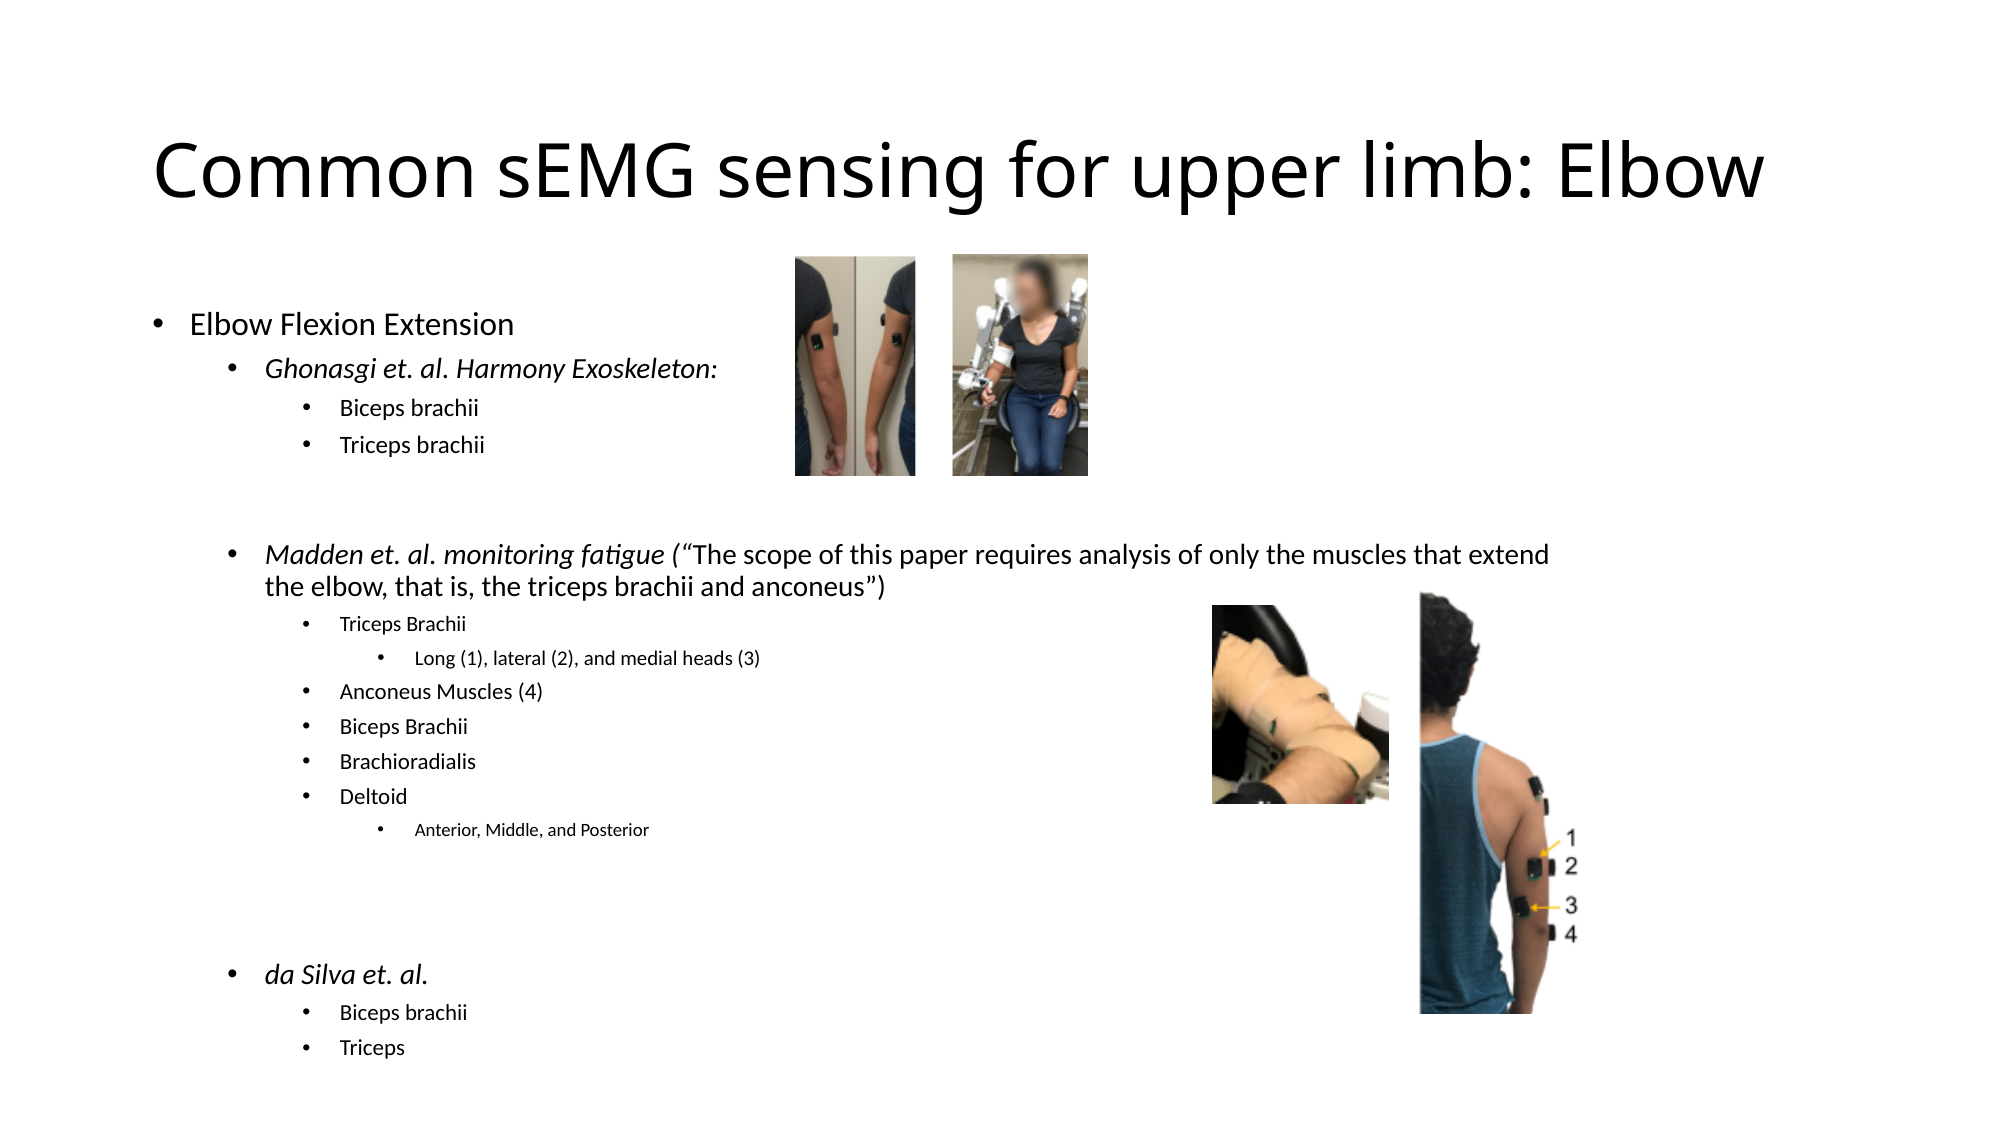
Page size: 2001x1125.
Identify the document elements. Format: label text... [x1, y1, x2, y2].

picture [795, 254, 1088, 476]
picture [1212, 605, 1389, 804]
title Common sEMG sensing for upper limb: Elbow [137, 64, 1863, 282]
list Elbow Flexion Extension Ghonasgi et. al. Harmony Exoskeleton: Biceps brachii Triceps brachii Madden et. al. monitoring fatigue (“The scope of this paper requires analysis of only the muscles that extend the elbow, that is, the triceps brachii and anconeus”) Triceps Brachii Long (1), lateral (2), and medial heads (3) Anconeus Muscles (4) Biceps Brachii Brachioradialis Deltoid Anterior, Middle, and Posterior da Silva et. al. Biceps brachii Triceps [137, 299, 1582, 1014]
picture [1412, 585, 1607, 1014]
